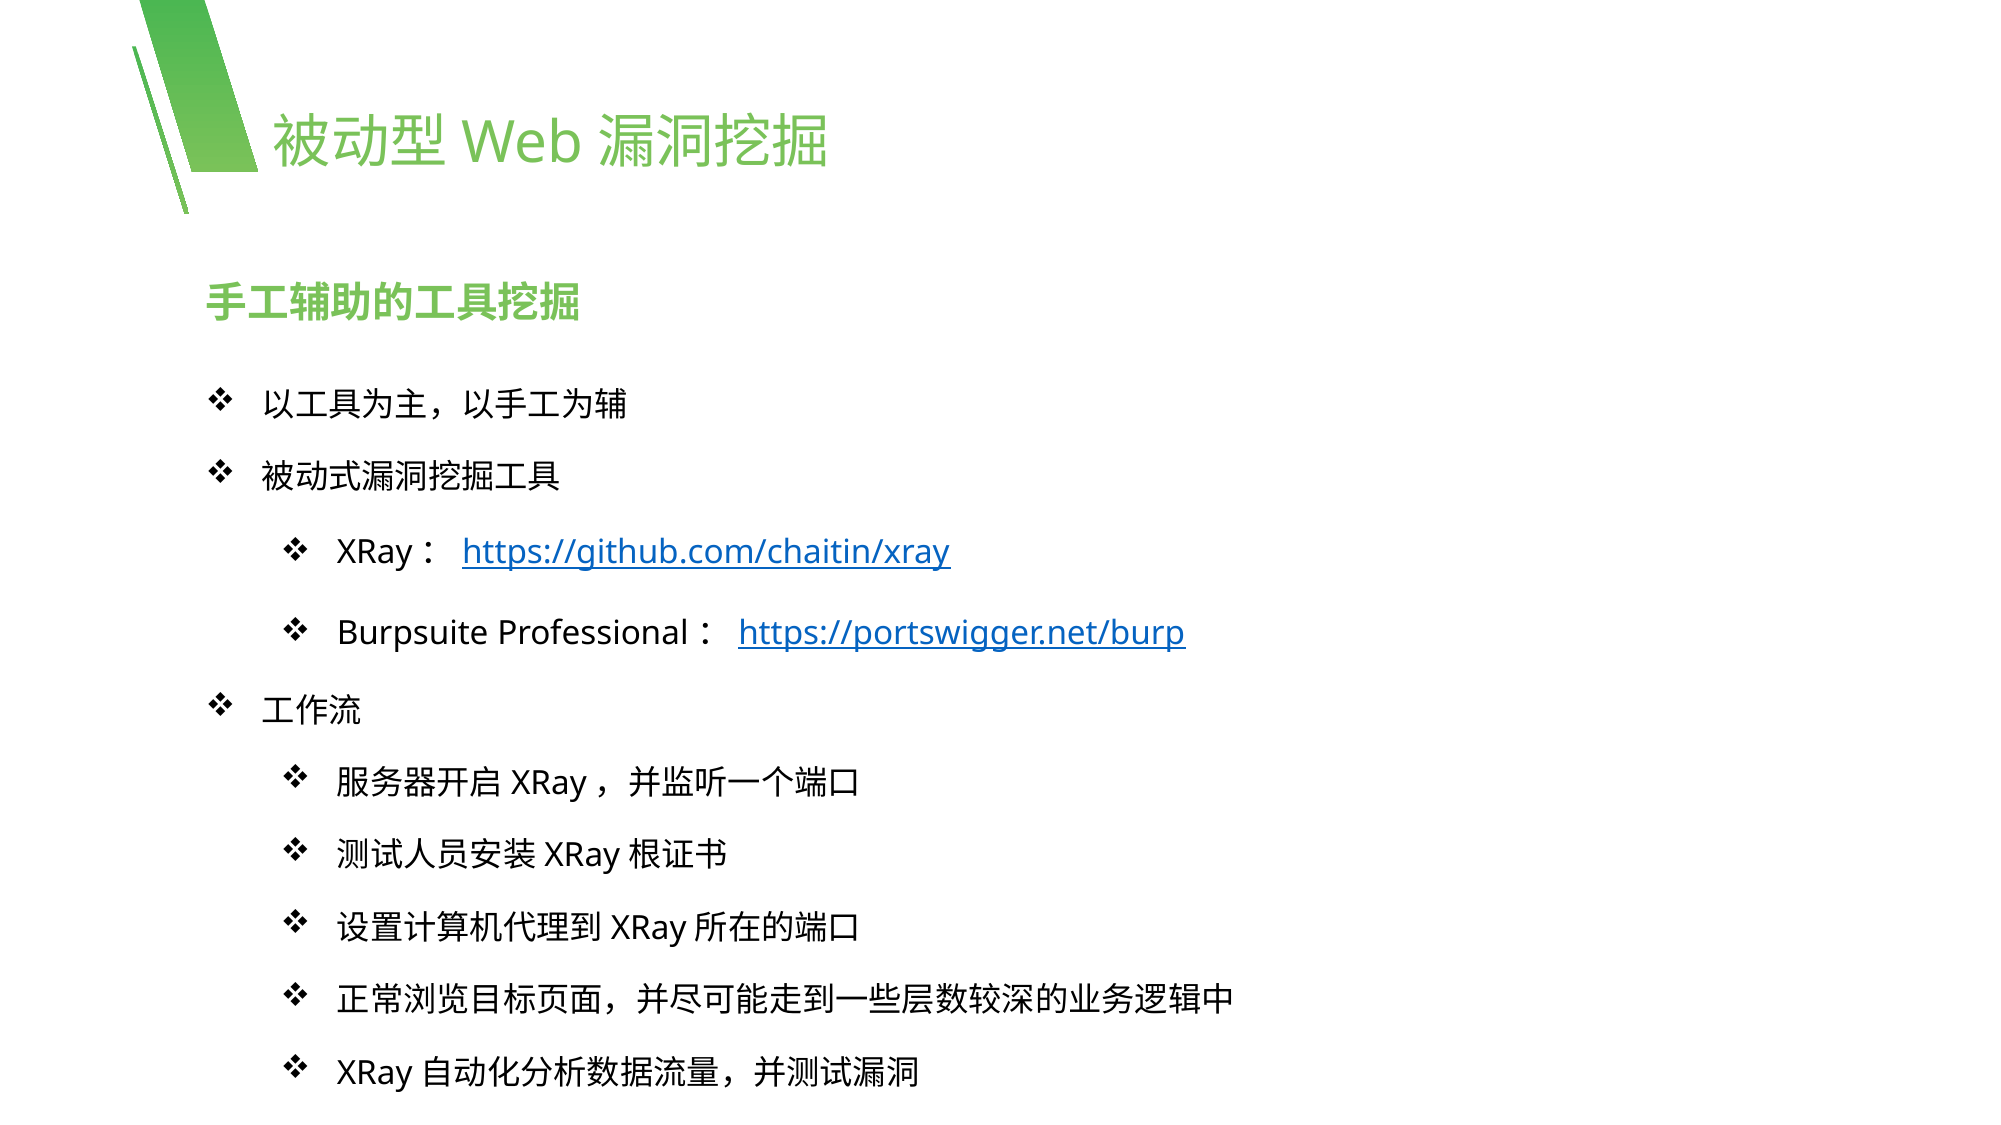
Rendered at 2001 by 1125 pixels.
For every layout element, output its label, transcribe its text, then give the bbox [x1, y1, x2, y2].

text_box 手工辅助的工具挖掘 以工具为主，以手工为辅 被动式漏洞挖掘工具 XRay：https://github.com/chaitin/xray Burpsuite Professional：https://portswigger.net/burp 工作流 服务器开启XRay，并监听一个端口 测试人员安装XRay根证书 设置计算机代理到XRay所在的端口 正常浏览目标页面，并尽可能走到一些层数较深的业务逻辑中 XRay自动化分析数据流量，并测试漏洞 [190, 243, 1779, 1099]
text_box 被动型Web漏洞挖掘 [258, 96, 1602, 182]
